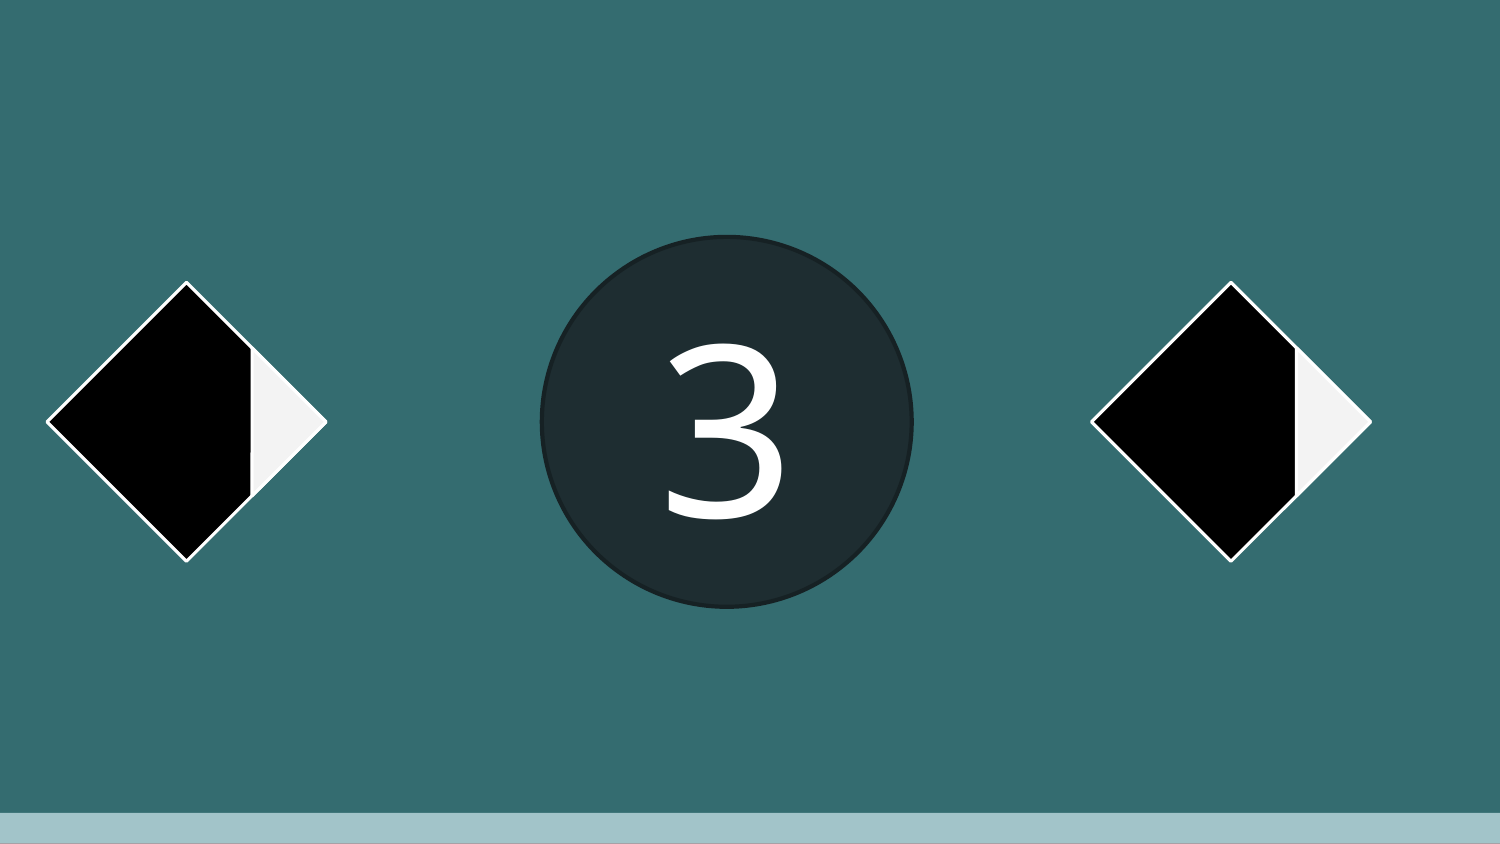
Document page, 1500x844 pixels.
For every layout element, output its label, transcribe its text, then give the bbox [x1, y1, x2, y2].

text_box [87, 322, 286, 521]
text_box 3 [539, 234, 914, 609]
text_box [1131, 322, 1330, 521]
text_box [0, 812, 1500, 844]
